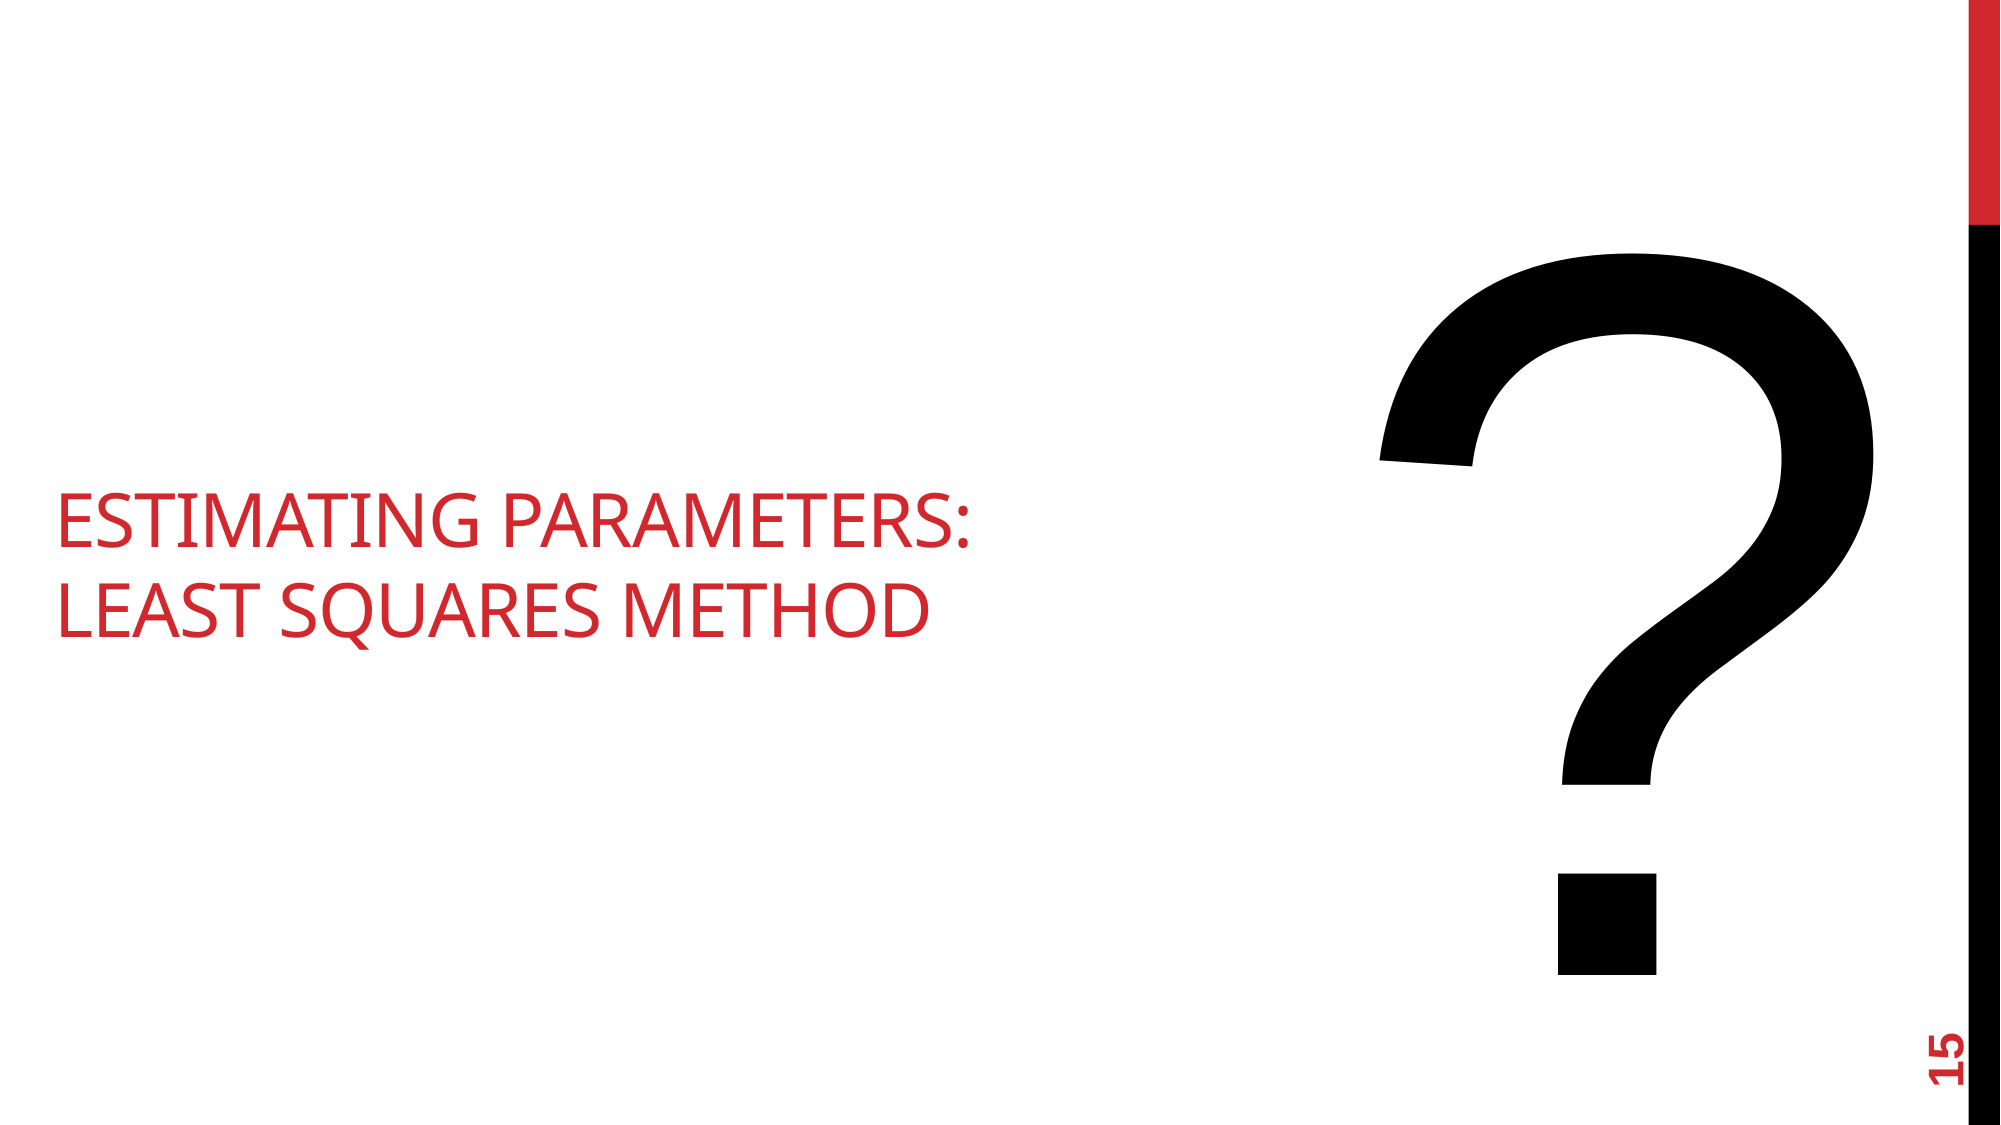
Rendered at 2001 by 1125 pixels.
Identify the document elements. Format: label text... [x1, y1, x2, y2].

text_box ? [875, 0, 2000, 1125]
slide_number 15 [1903, 887, 1984, 1104]
title Estimating Parameters: Least Squares Method [39, 450, 875, 675]
